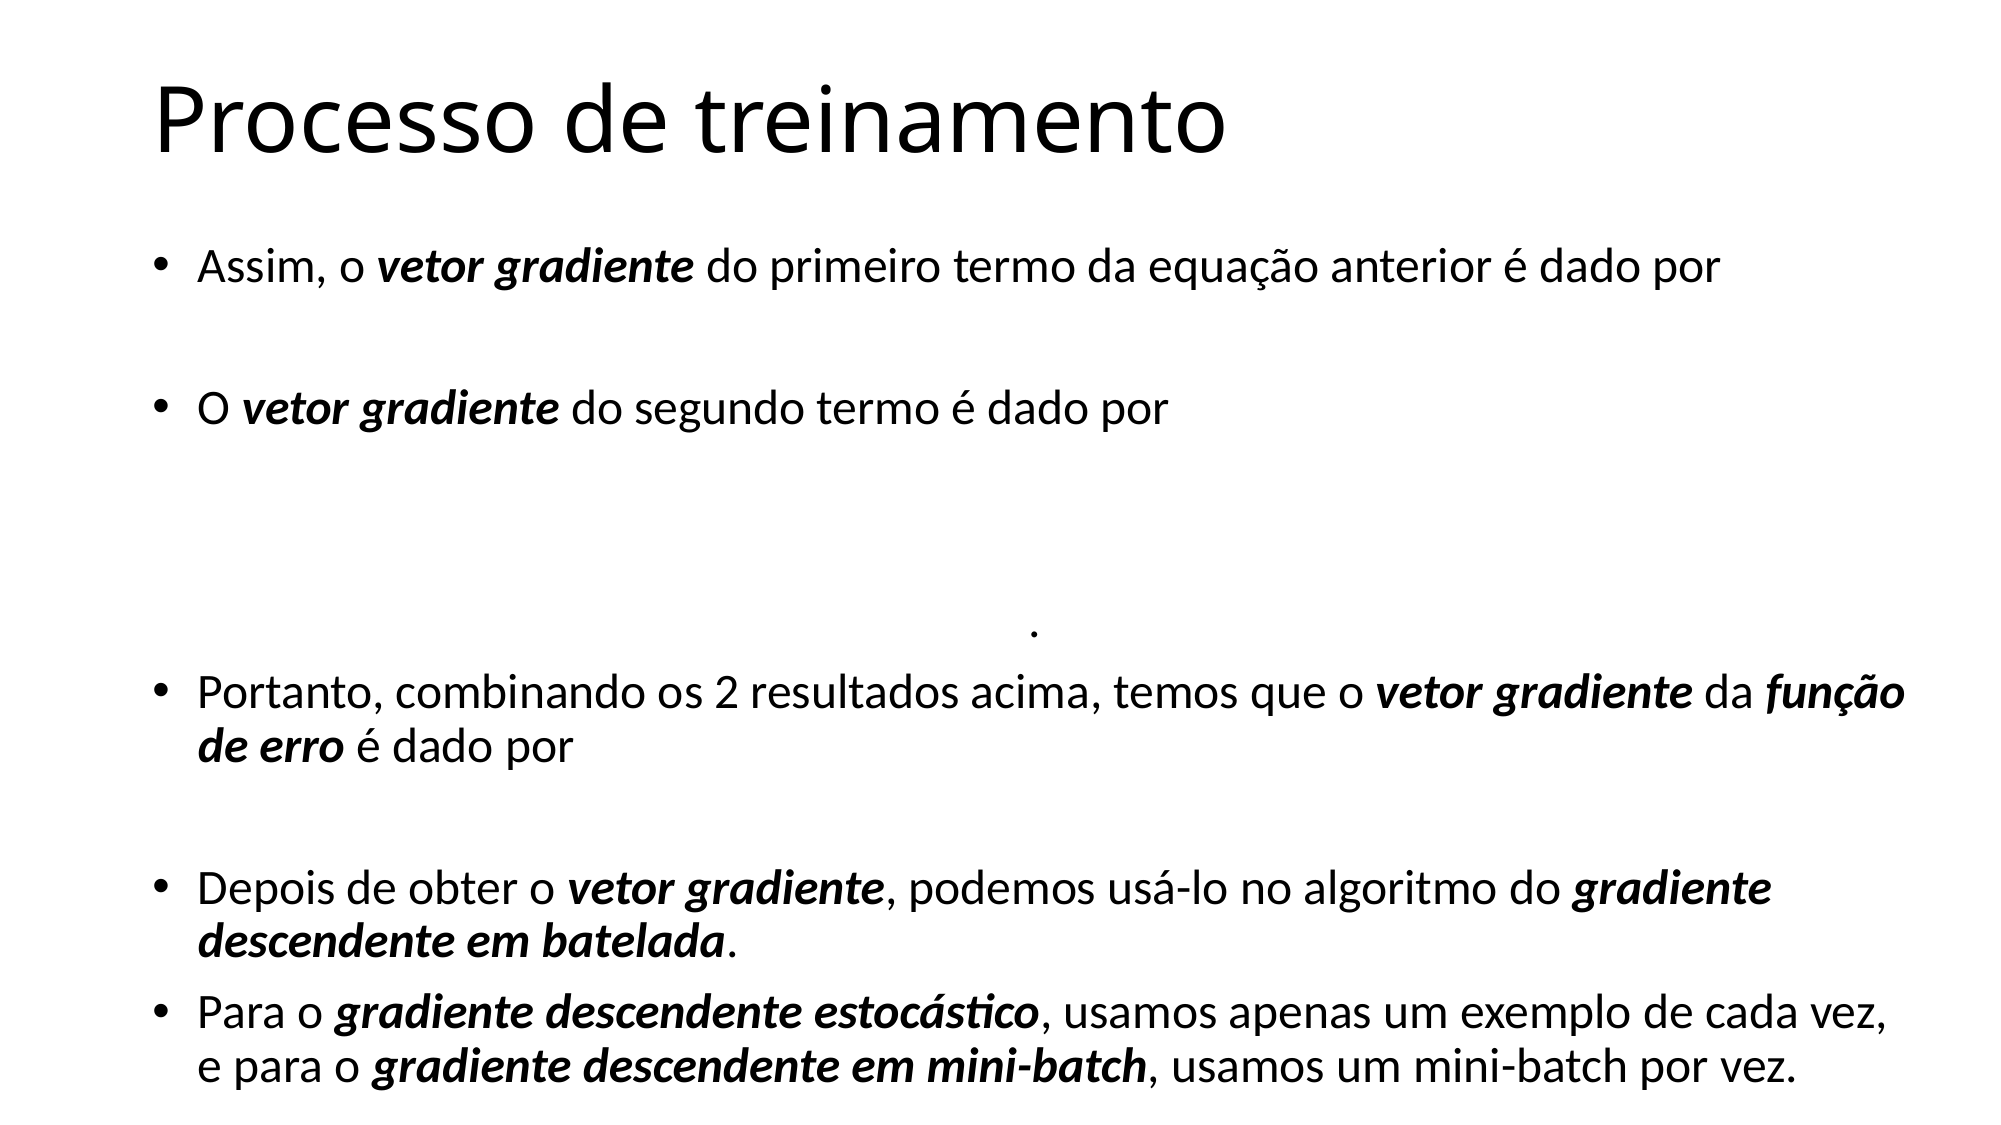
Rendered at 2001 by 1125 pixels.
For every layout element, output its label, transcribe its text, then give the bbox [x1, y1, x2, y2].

title Processo de treinamento [137, 14, 1863, 233]
